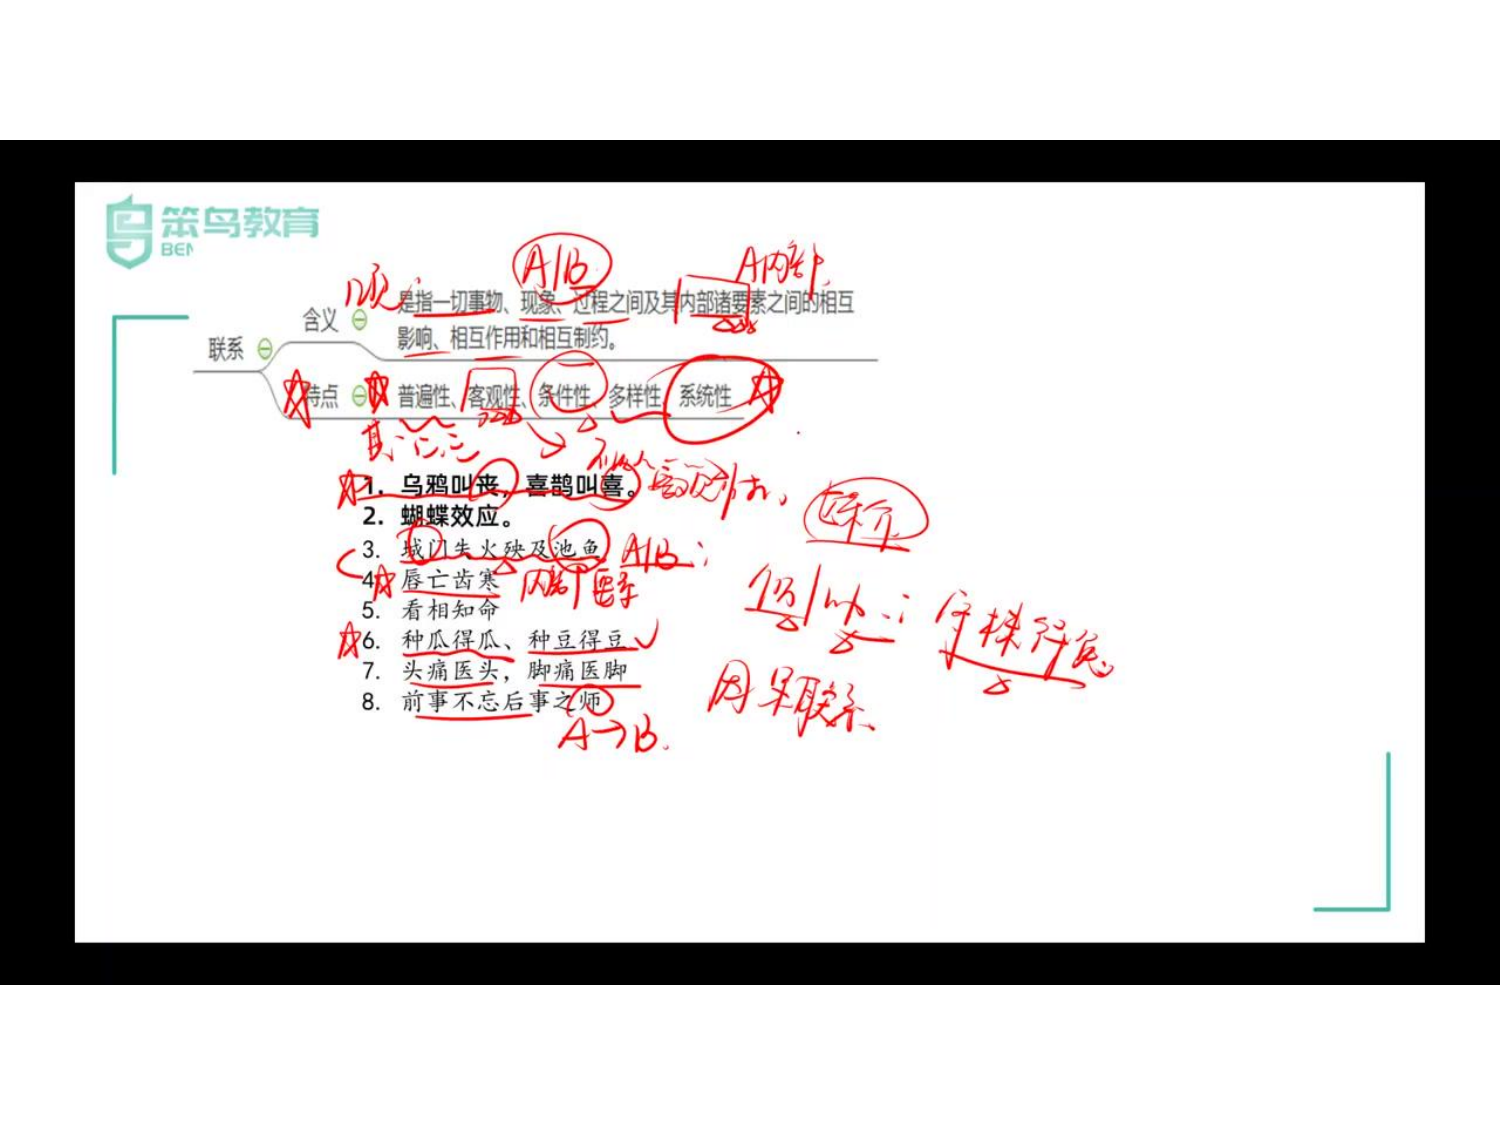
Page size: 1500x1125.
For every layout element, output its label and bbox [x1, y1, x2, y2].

picture [0, 140, 1500, 985]
